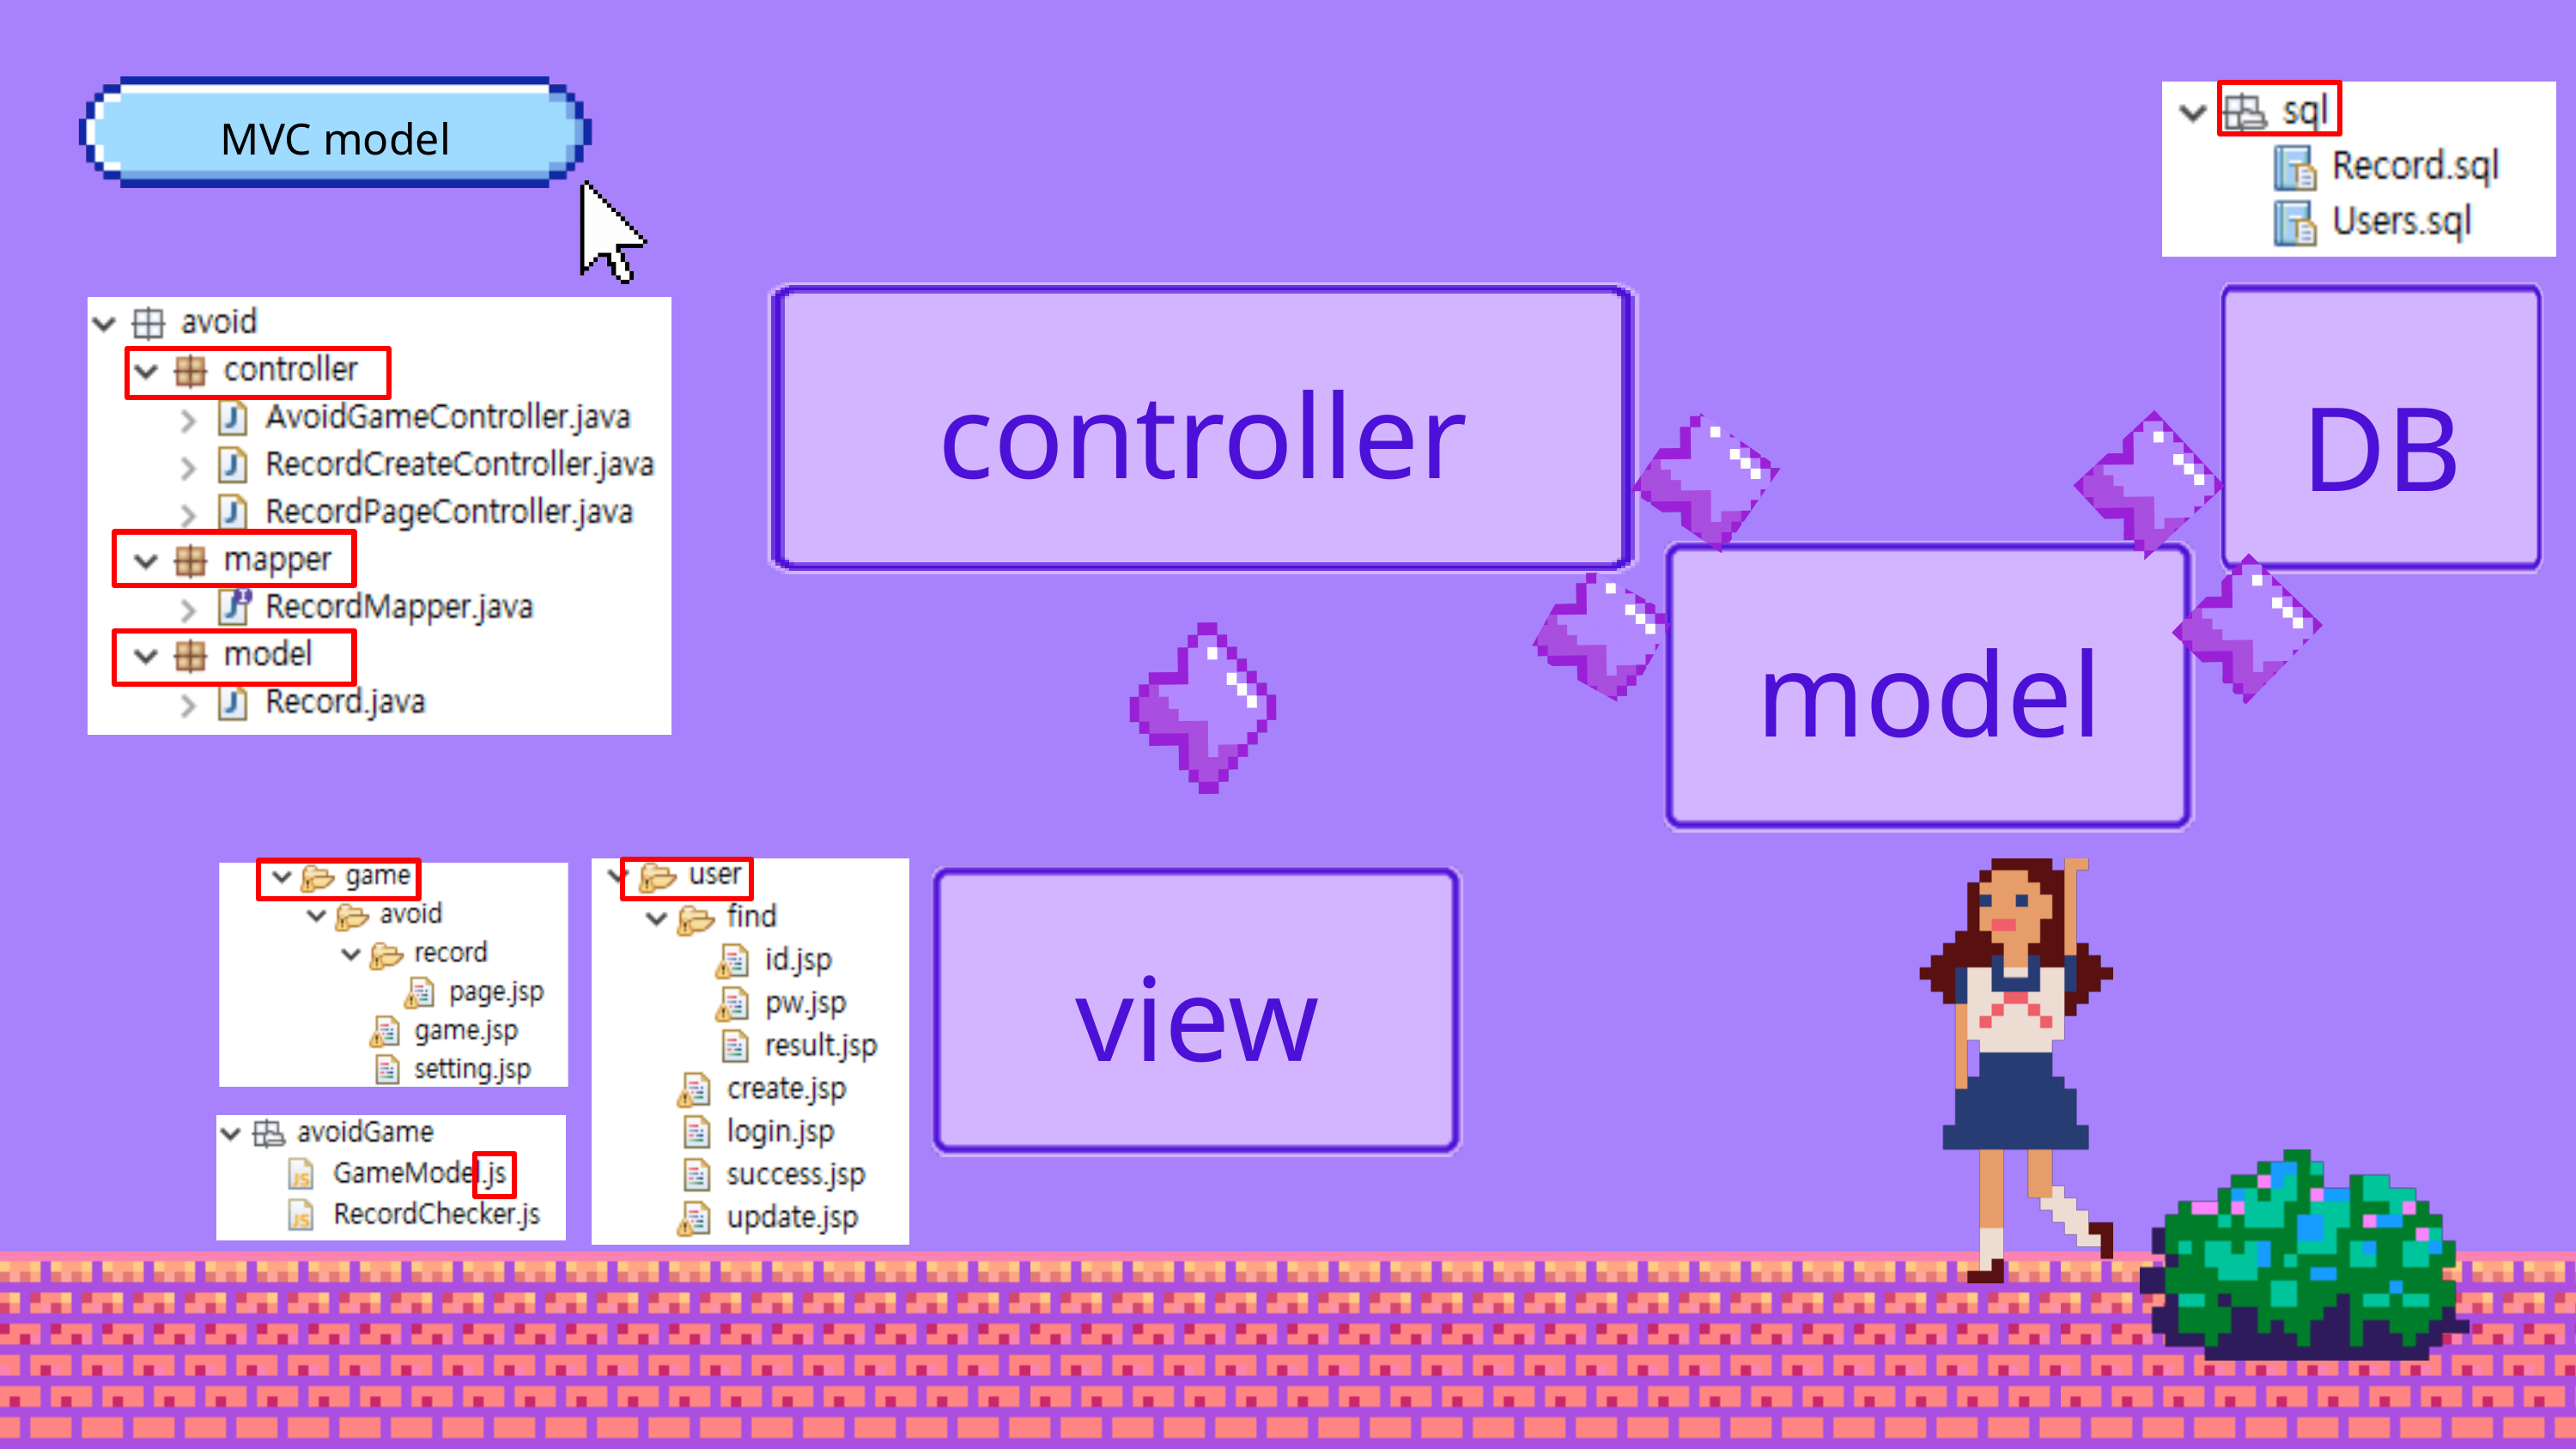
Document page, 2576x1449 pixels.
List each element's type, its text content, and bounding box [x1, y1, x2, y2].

text_box MVC model [173, 96, 435, 163]
text_box [1631, 405, 1781, 554]
text_box view [964, 910, 1431, 1085]
text_box [1919, 858, 2114, 1283]
picture [592, 858, 909, 1246]
picture [87, 297, 672, 735]
text_box [1030, 1252, 2060, 1449]
text_box controller [800, 327, 1606, 502]
text_box [2060, 1252, 2576, 1449]
text_box [767, 282, 1640, 574]
picture [216, 1115, 566, 1240]
text_box [2220, 515, 2544, 574]
text_box [931, 866, 1464, 1157]
text_box [1528, 562, 1675, 706]
text_box DB [2148, 340, 2576, 515]
text_box [78, 76, 435, 188]
picture [2162, 82, 2556, 257]
text_box model [1697, 585, 2163, 761]
picture [440, 56, 648, 284]
text_box [2073, 409, 2225, 561]
picture [219, 862, 568, 1088]
text_box [2140, 1149, 2470, 1361]
text_box [2172, 553, 2324, 705]
text_box [0, 1252, 1030, 1449]
text_box [1129, 622, 1277, 794]
text_box [2220, 282, 2544, 340]
text_box [1663, 541, 2196, 833]
